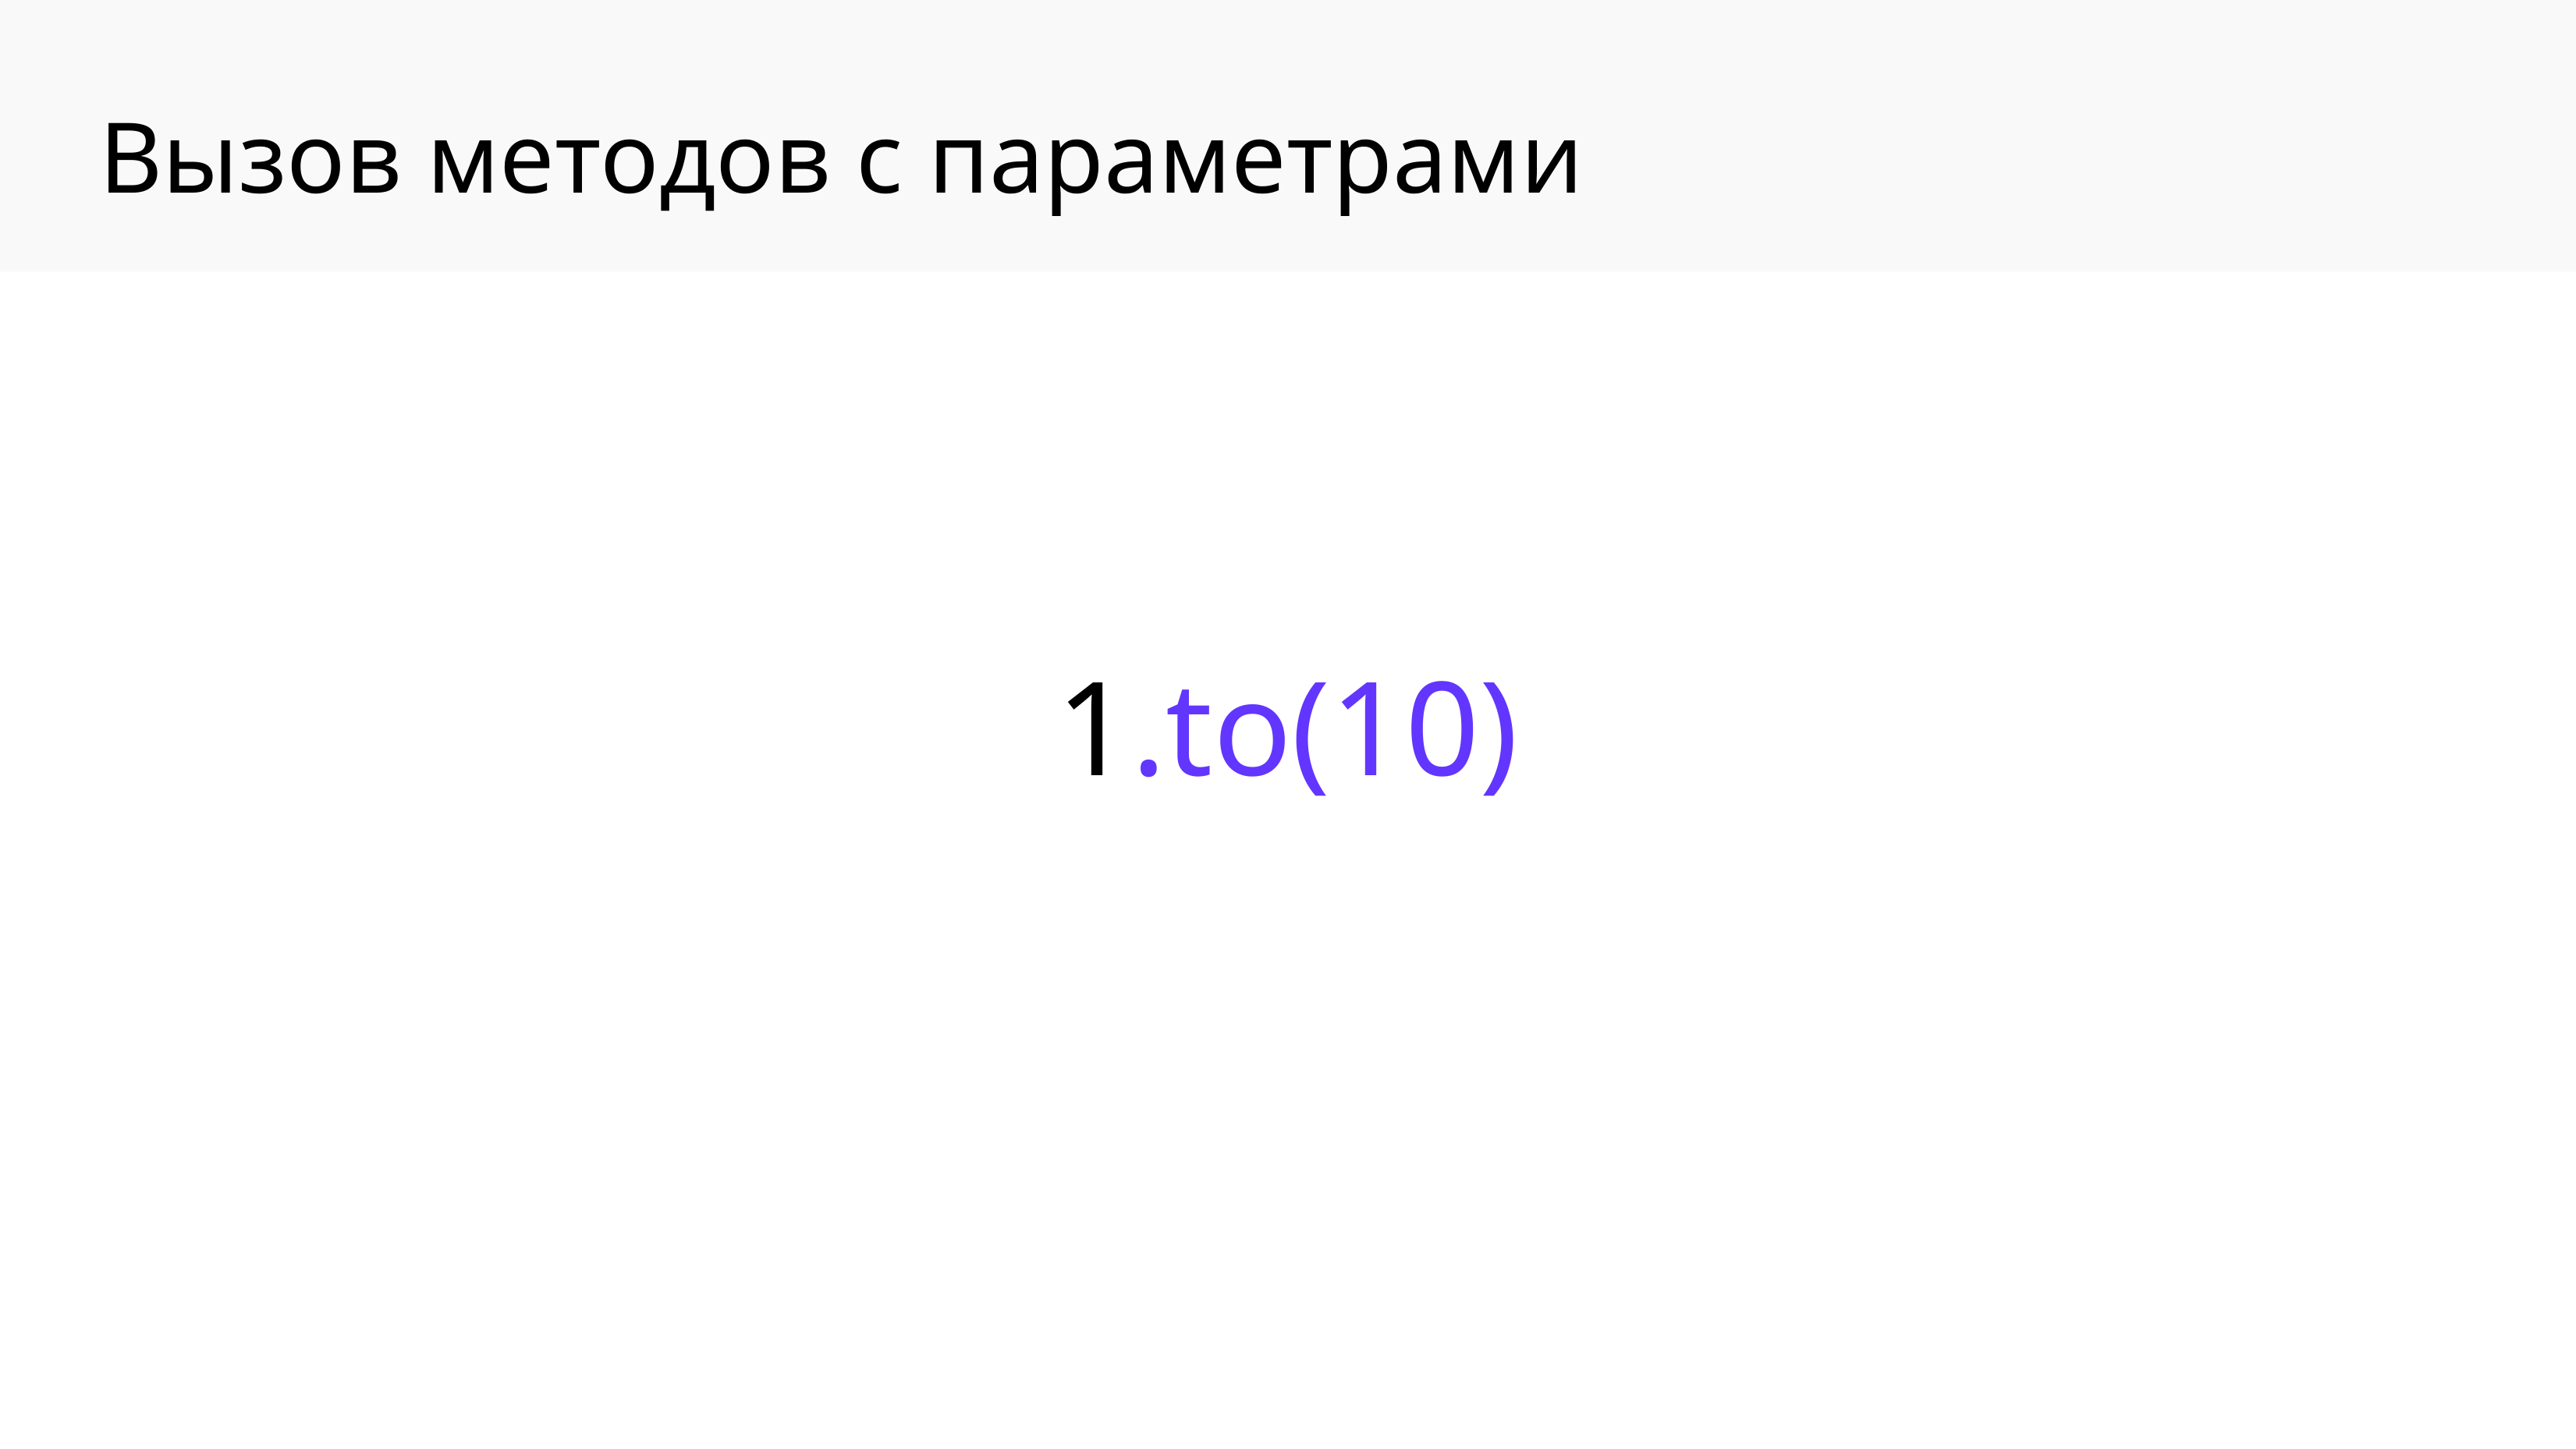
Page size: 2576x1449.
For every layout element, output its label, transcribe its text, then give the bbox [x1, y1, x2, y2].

list Вызов методов с параметрами [86, 81, 2290, 227]
text_box 1.to(10) [1045, 639, 1531, 807]
